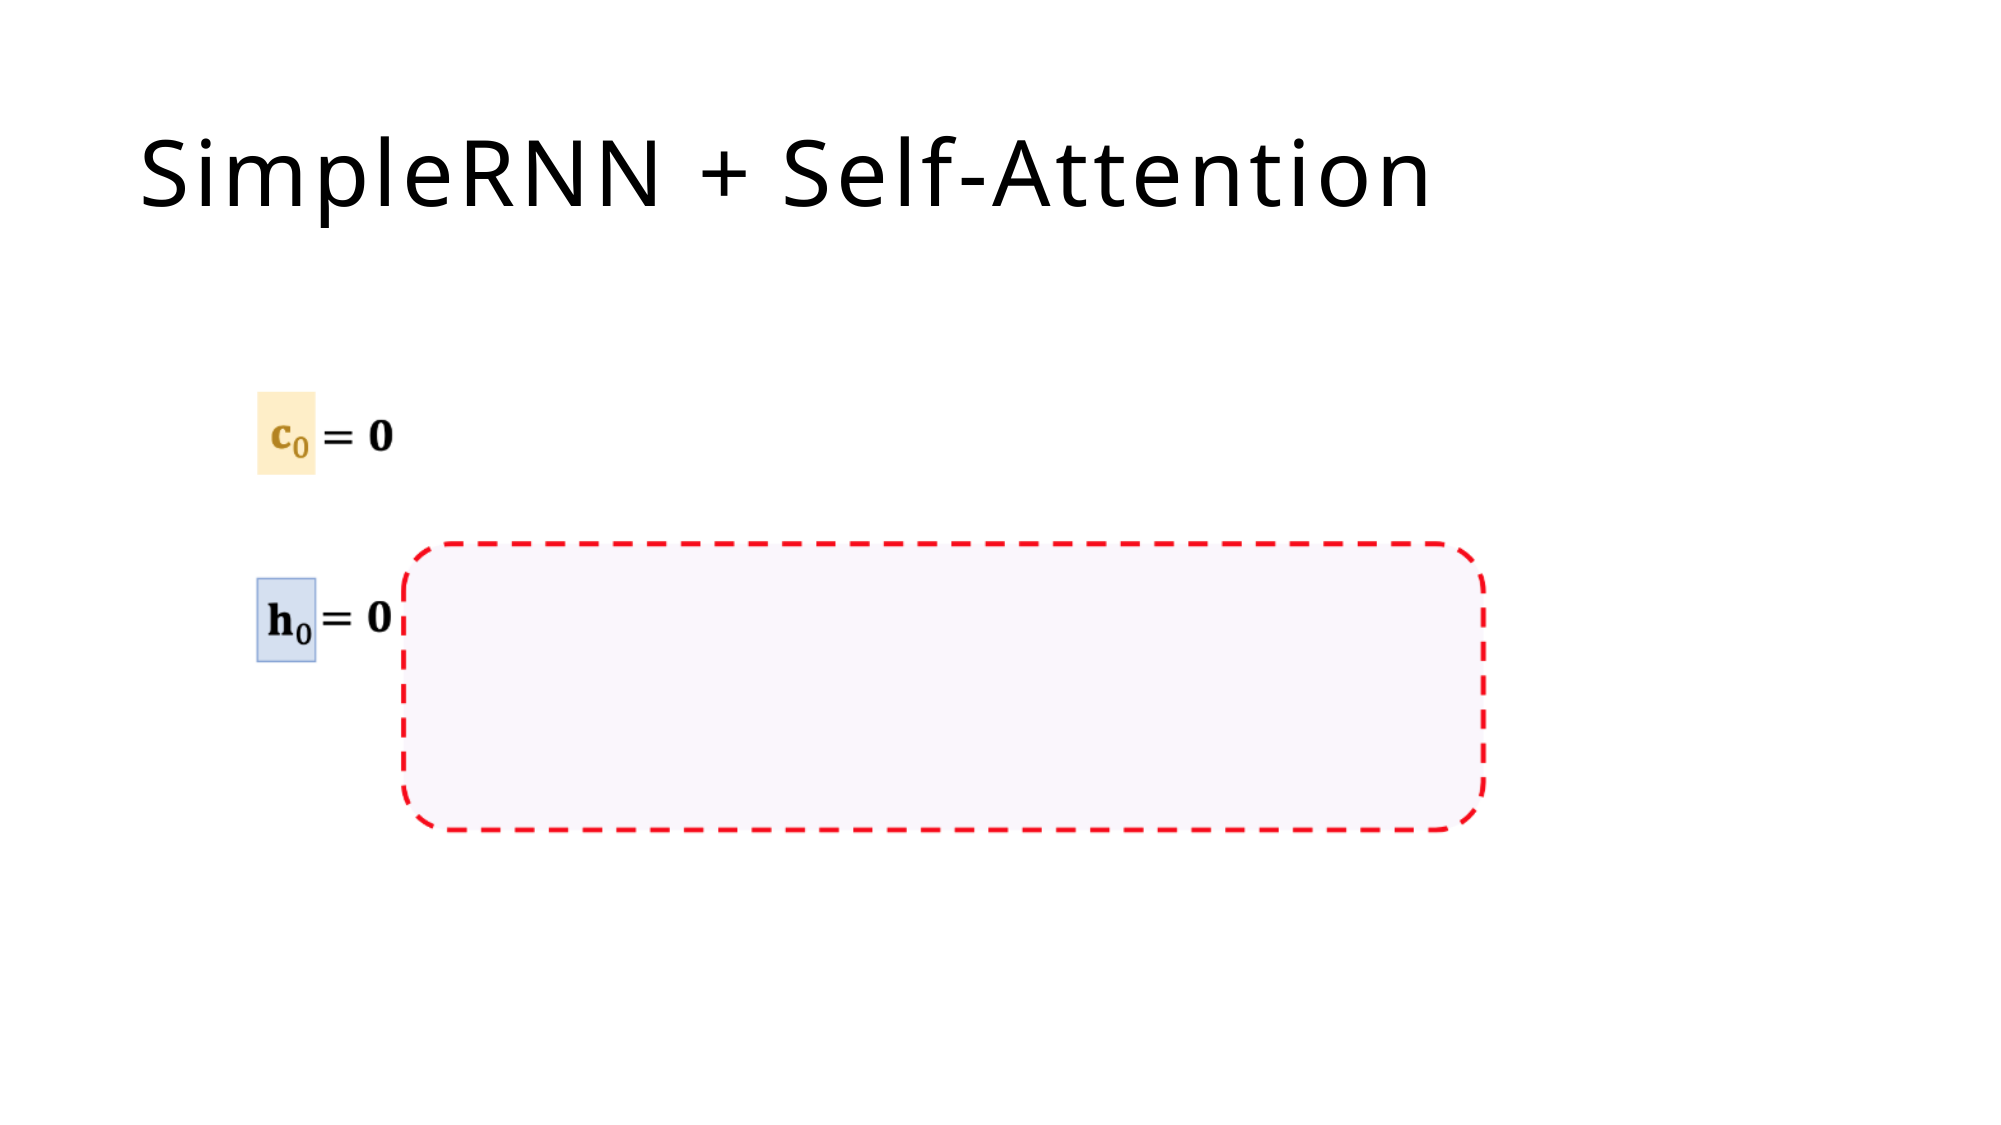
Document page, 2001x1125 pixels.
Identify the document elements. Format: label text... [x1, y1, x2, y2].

title SimpleRNN + Self-Attention [137, 73, 1863, 264]
picture [242, 318, 1754, 916]
